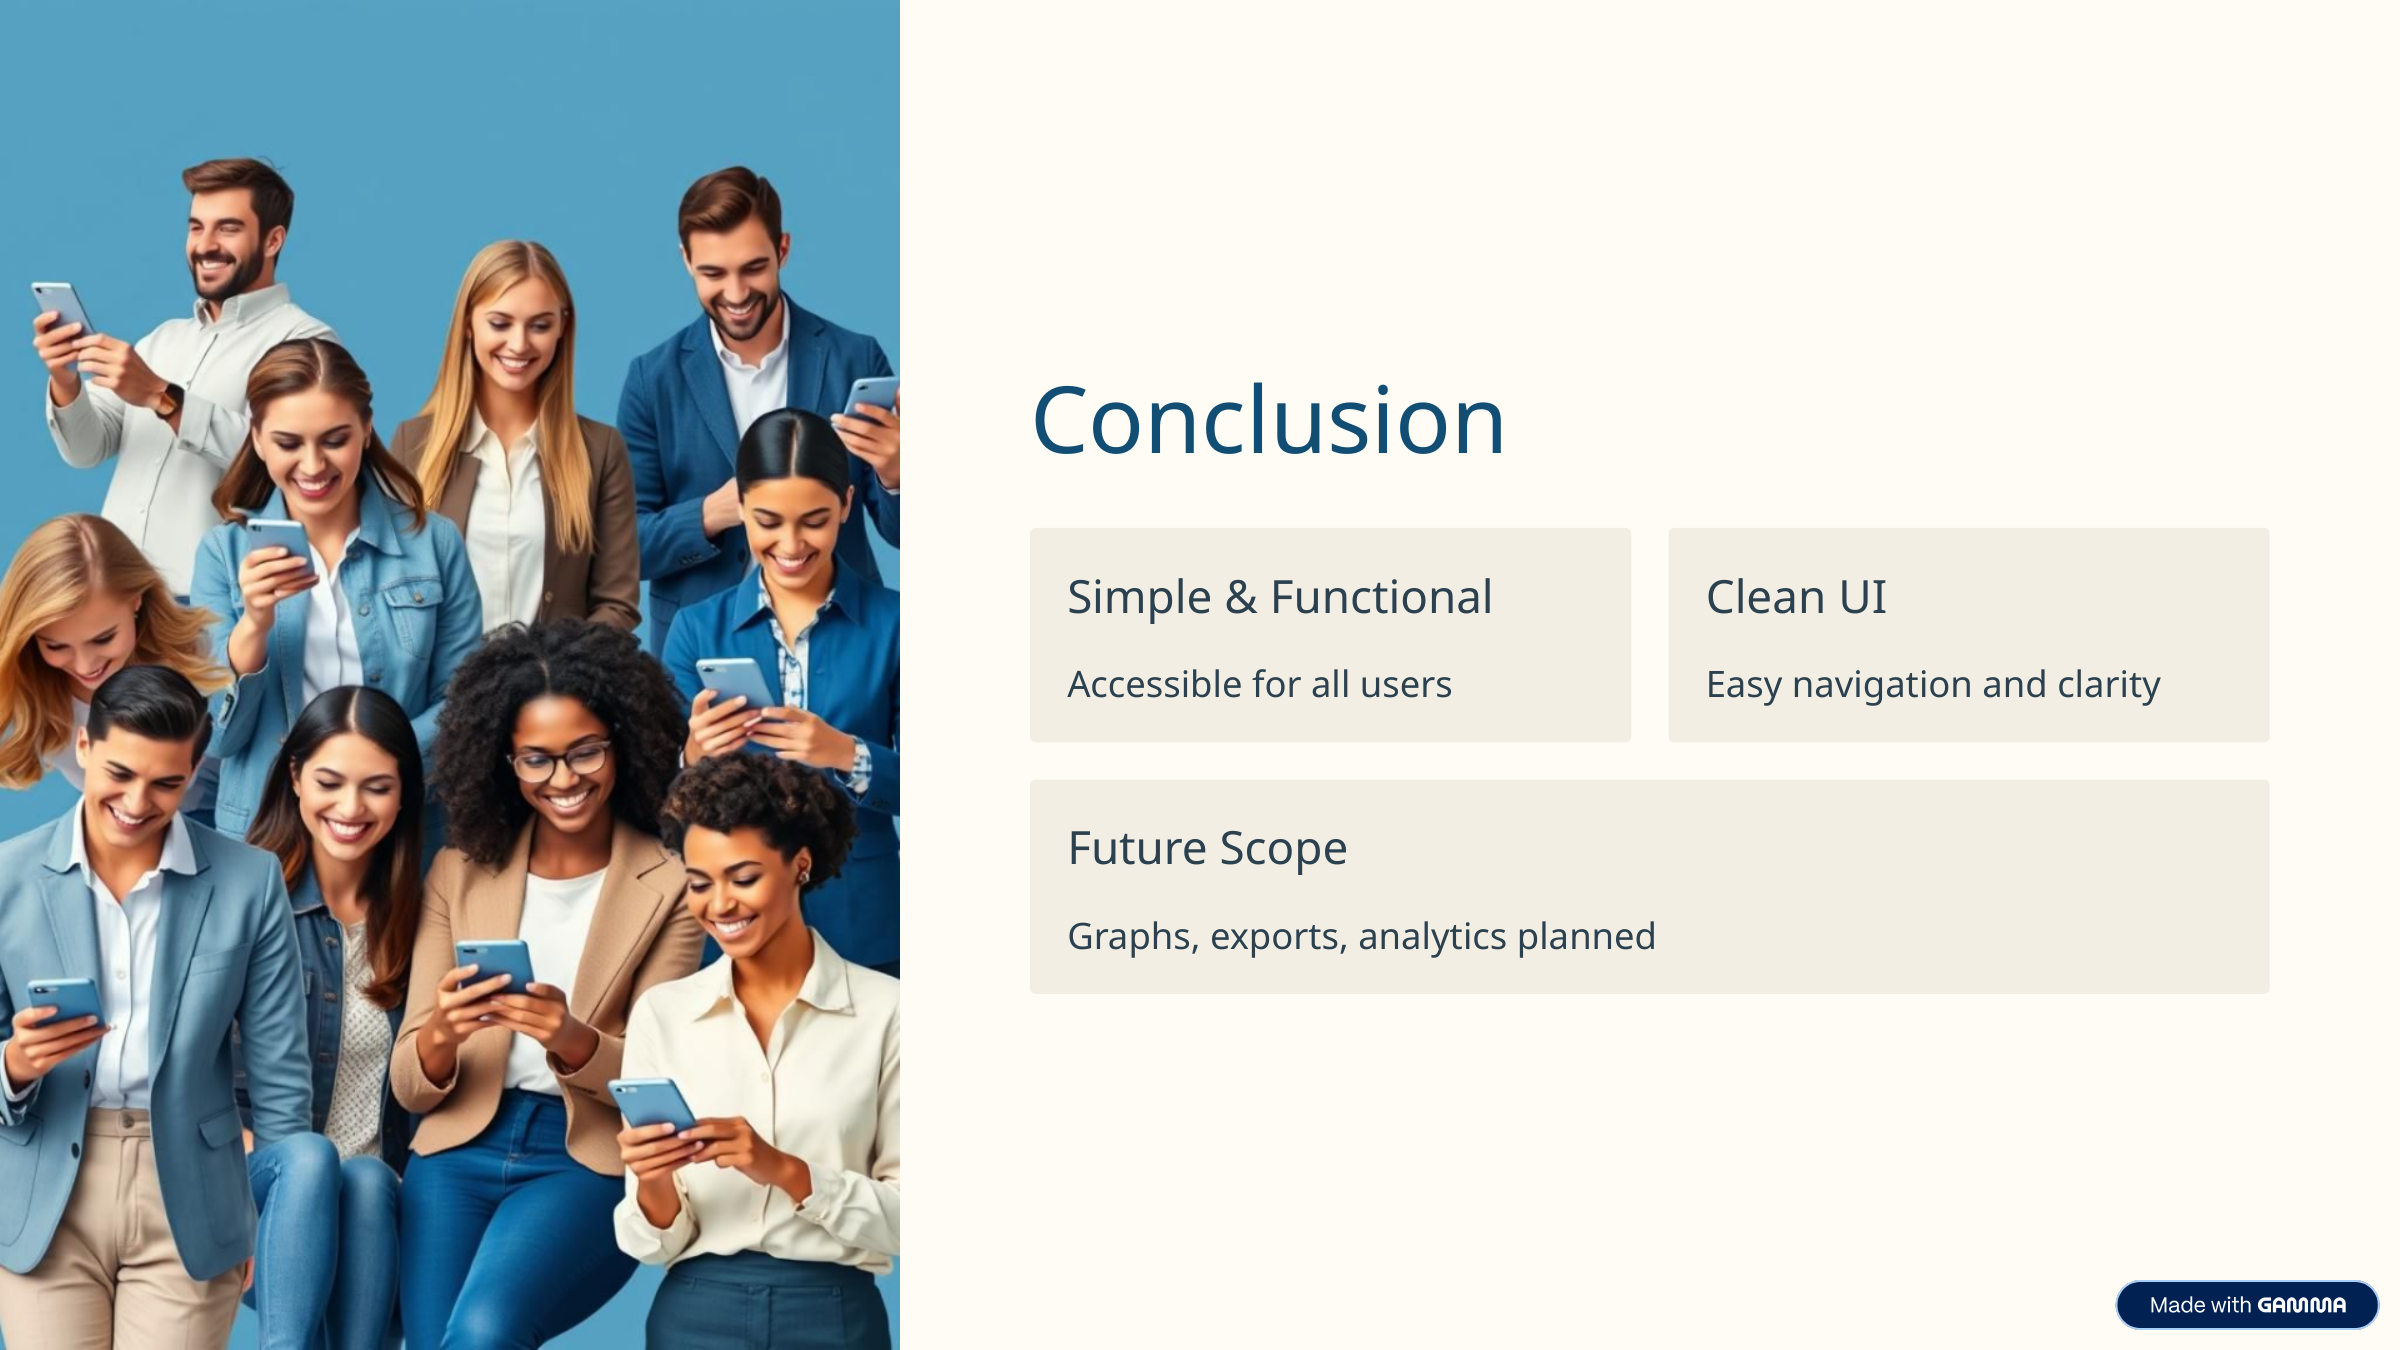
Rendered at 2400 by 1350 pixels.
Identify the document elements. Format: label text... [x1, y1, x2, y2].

picture [2106, 1271, 2389, 1339]
text_box Future Scope [1067, 816, 1533, 875]
text_box Graphs, exports, analytics planned [1067, 897, 2233, 957]
text_box Clean UI [1705, 565, 2171, 624]
text_box Accessible for all users [1067, 645, 1595, 706]
text_box [1030, 527, 1632, 743]
text_box Simple & Functional [1067, 565, 1533, 624]
text_box [1668, 527, 2270, 743]
text_box [1030, 779, 2270, 994]
text_box Conclusion [1030, 355, 1961, 473]
picture [0, 0, 900, 1350]
text_box Easy navigation and clarity [1705, 645, 2233, 706]
